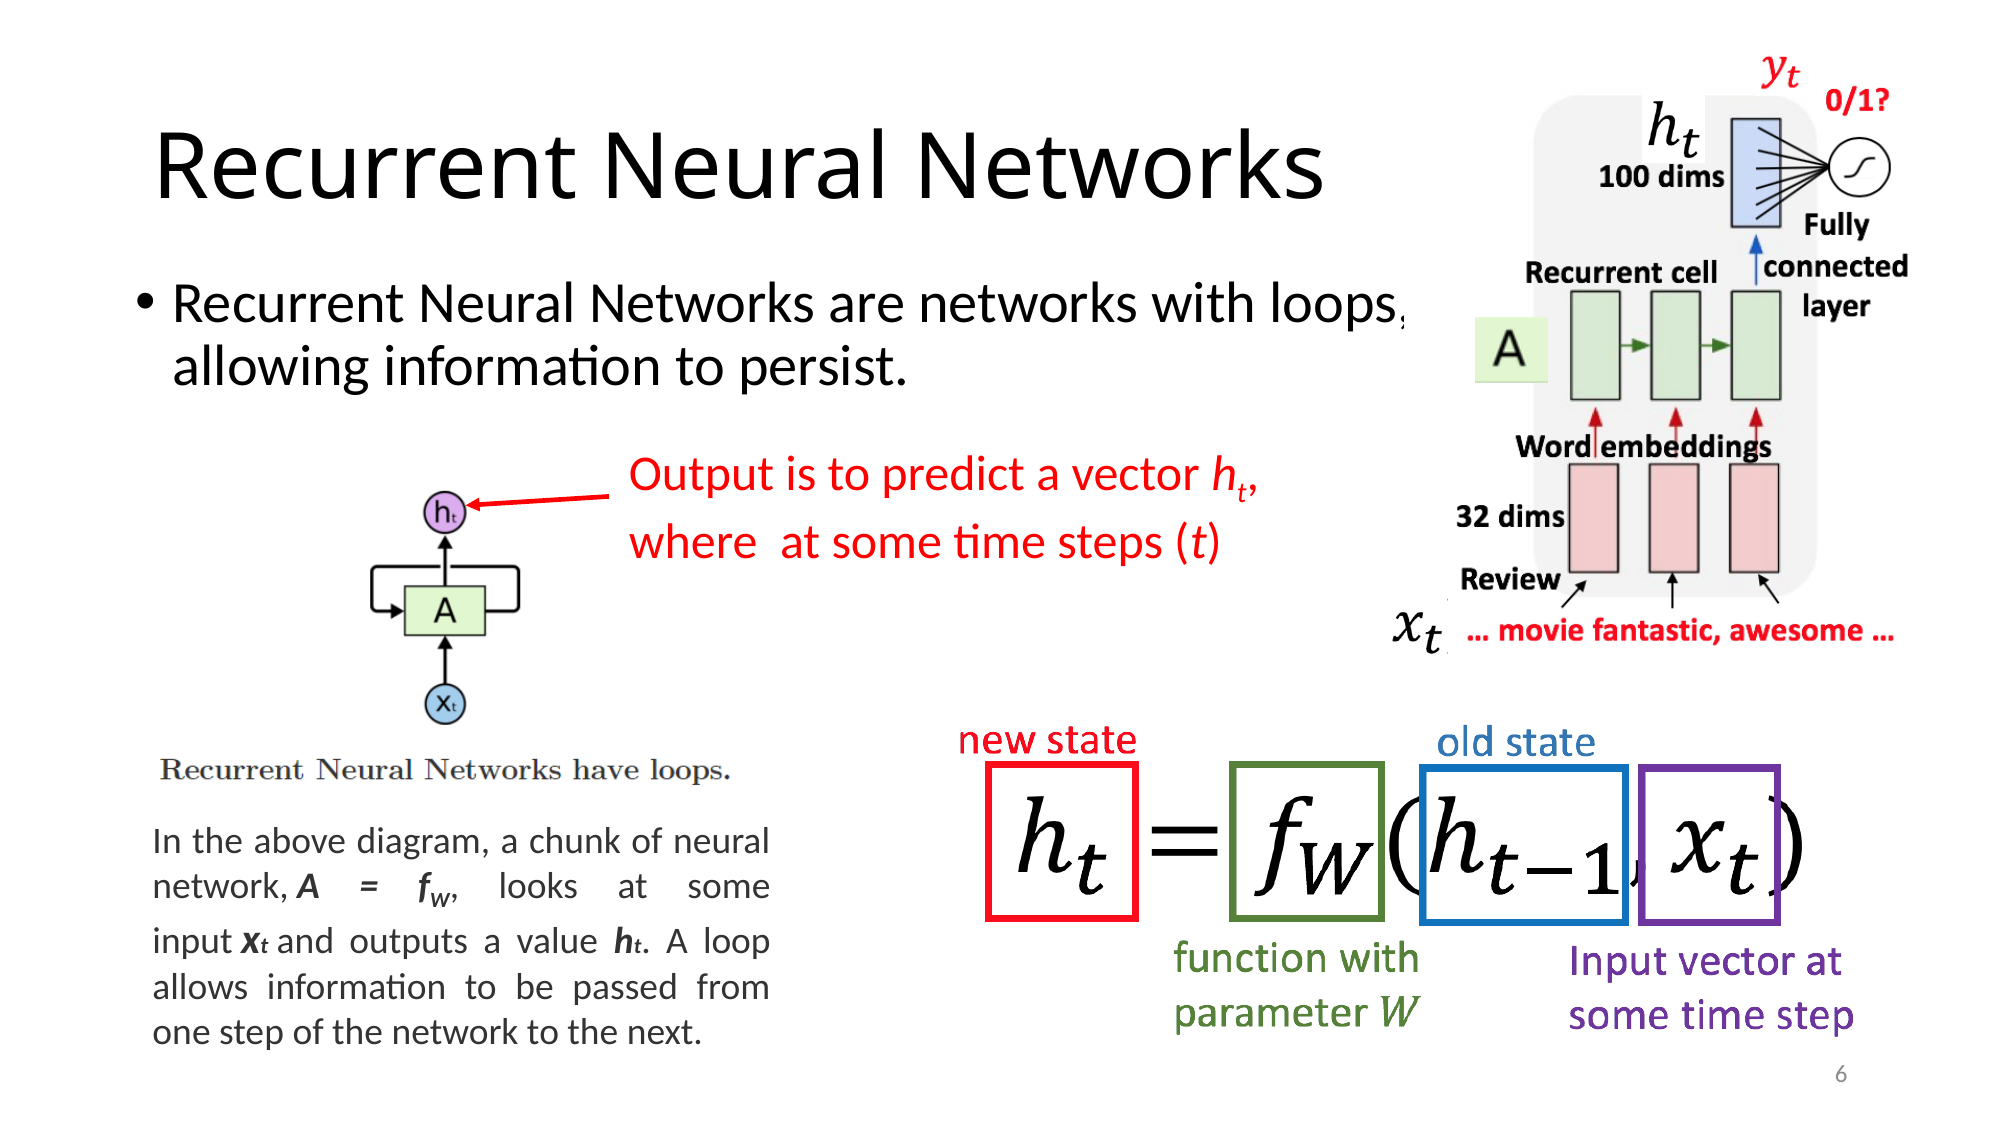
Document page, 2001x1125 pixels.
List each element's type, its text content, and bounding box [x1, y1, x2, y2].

text_box In the above diagram, a chunk of neural network, A = fW, looks at some input xt and outputs a value ht. A loop allows information to be passed from one step of the network to the next. [137, 808, 786, 1105]
picture [952, 715, 1873, 1065]
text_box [465, 496, 610, 506]
picture [1387, 41, 1943, 673]
title Recurrent Neural Networks [137, 59, 1404, 265]
list Recurrent Neural Networks are networks with loops, allowing information to persist. [119, 265, 1404, 407]
slide_number 6 [1412, 1065, 1863, 1103]
picture [118, 441, 768, 793]
